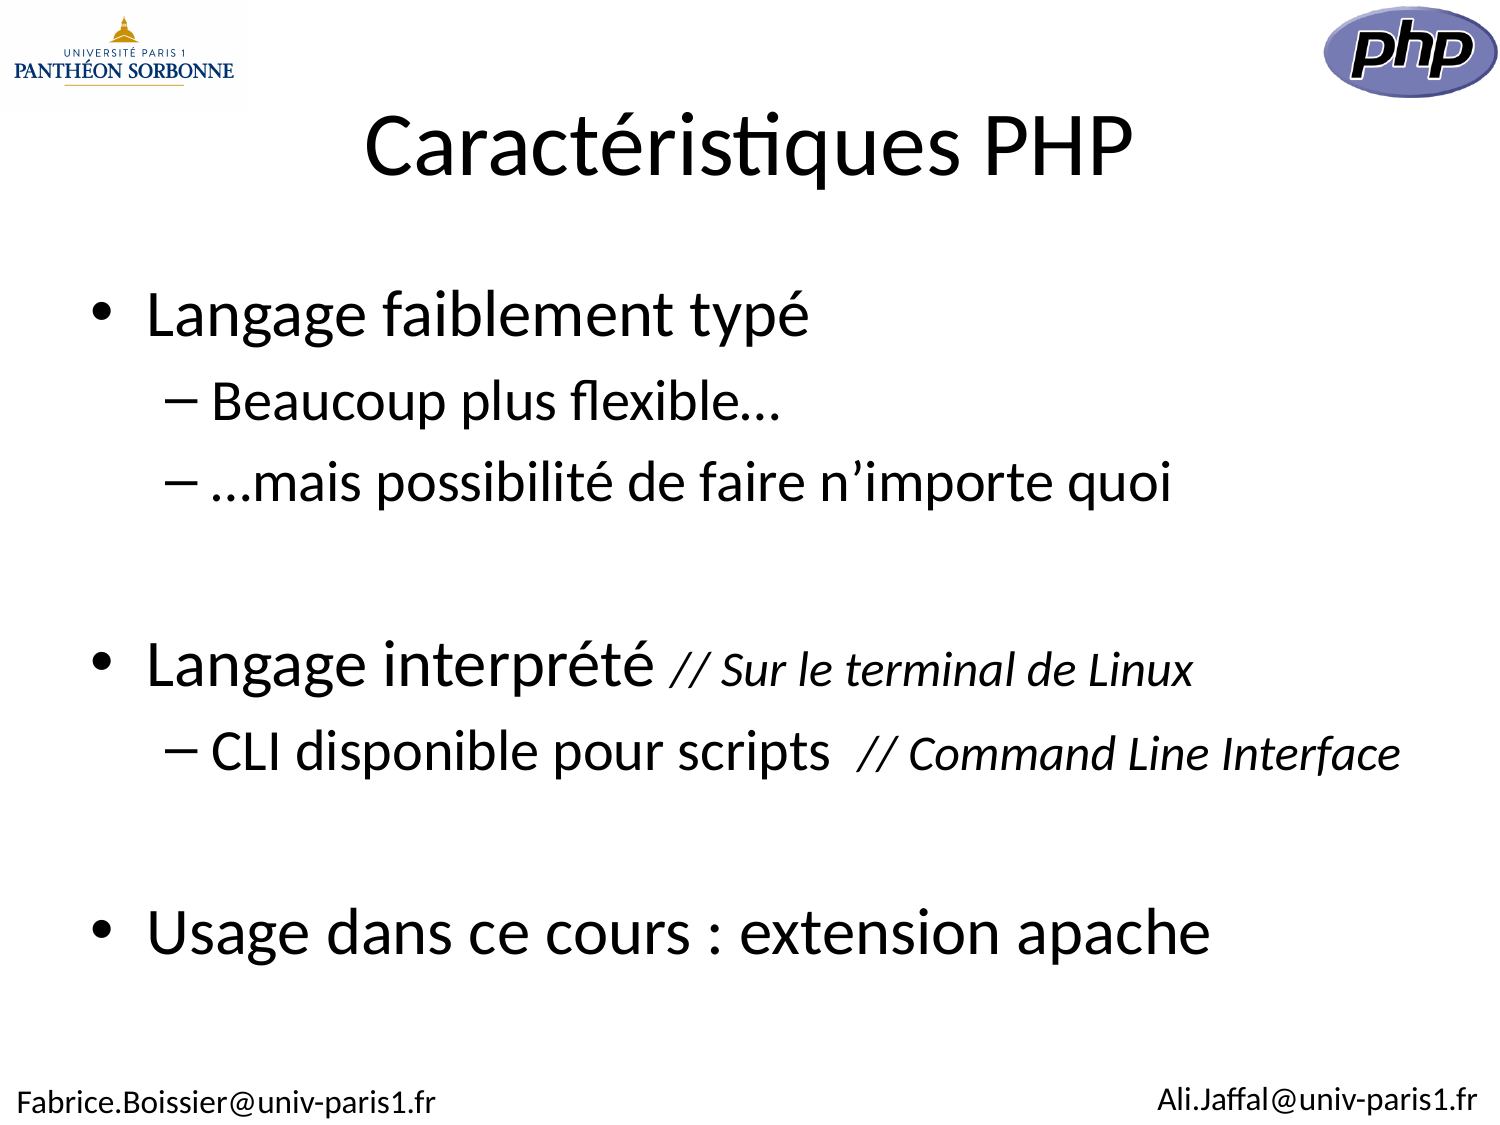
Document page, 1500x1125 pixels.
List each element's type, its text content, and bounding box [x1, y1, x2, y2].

picture [0, 2, 248, 114]
picture [1321, 0, 1500, 119]
list Langage faiblement typé Beaucoup plus flexible… …mais possibilité de faire n’importe quoi Langage interprété // Sur le terminal de Linux CLI disponible pour scripts // Command Line Interface Usage dans ce cours : extension apache [75, 262, 1425, 1005]
title Caractéristiques PHP [75, 45, 1425, 233]
